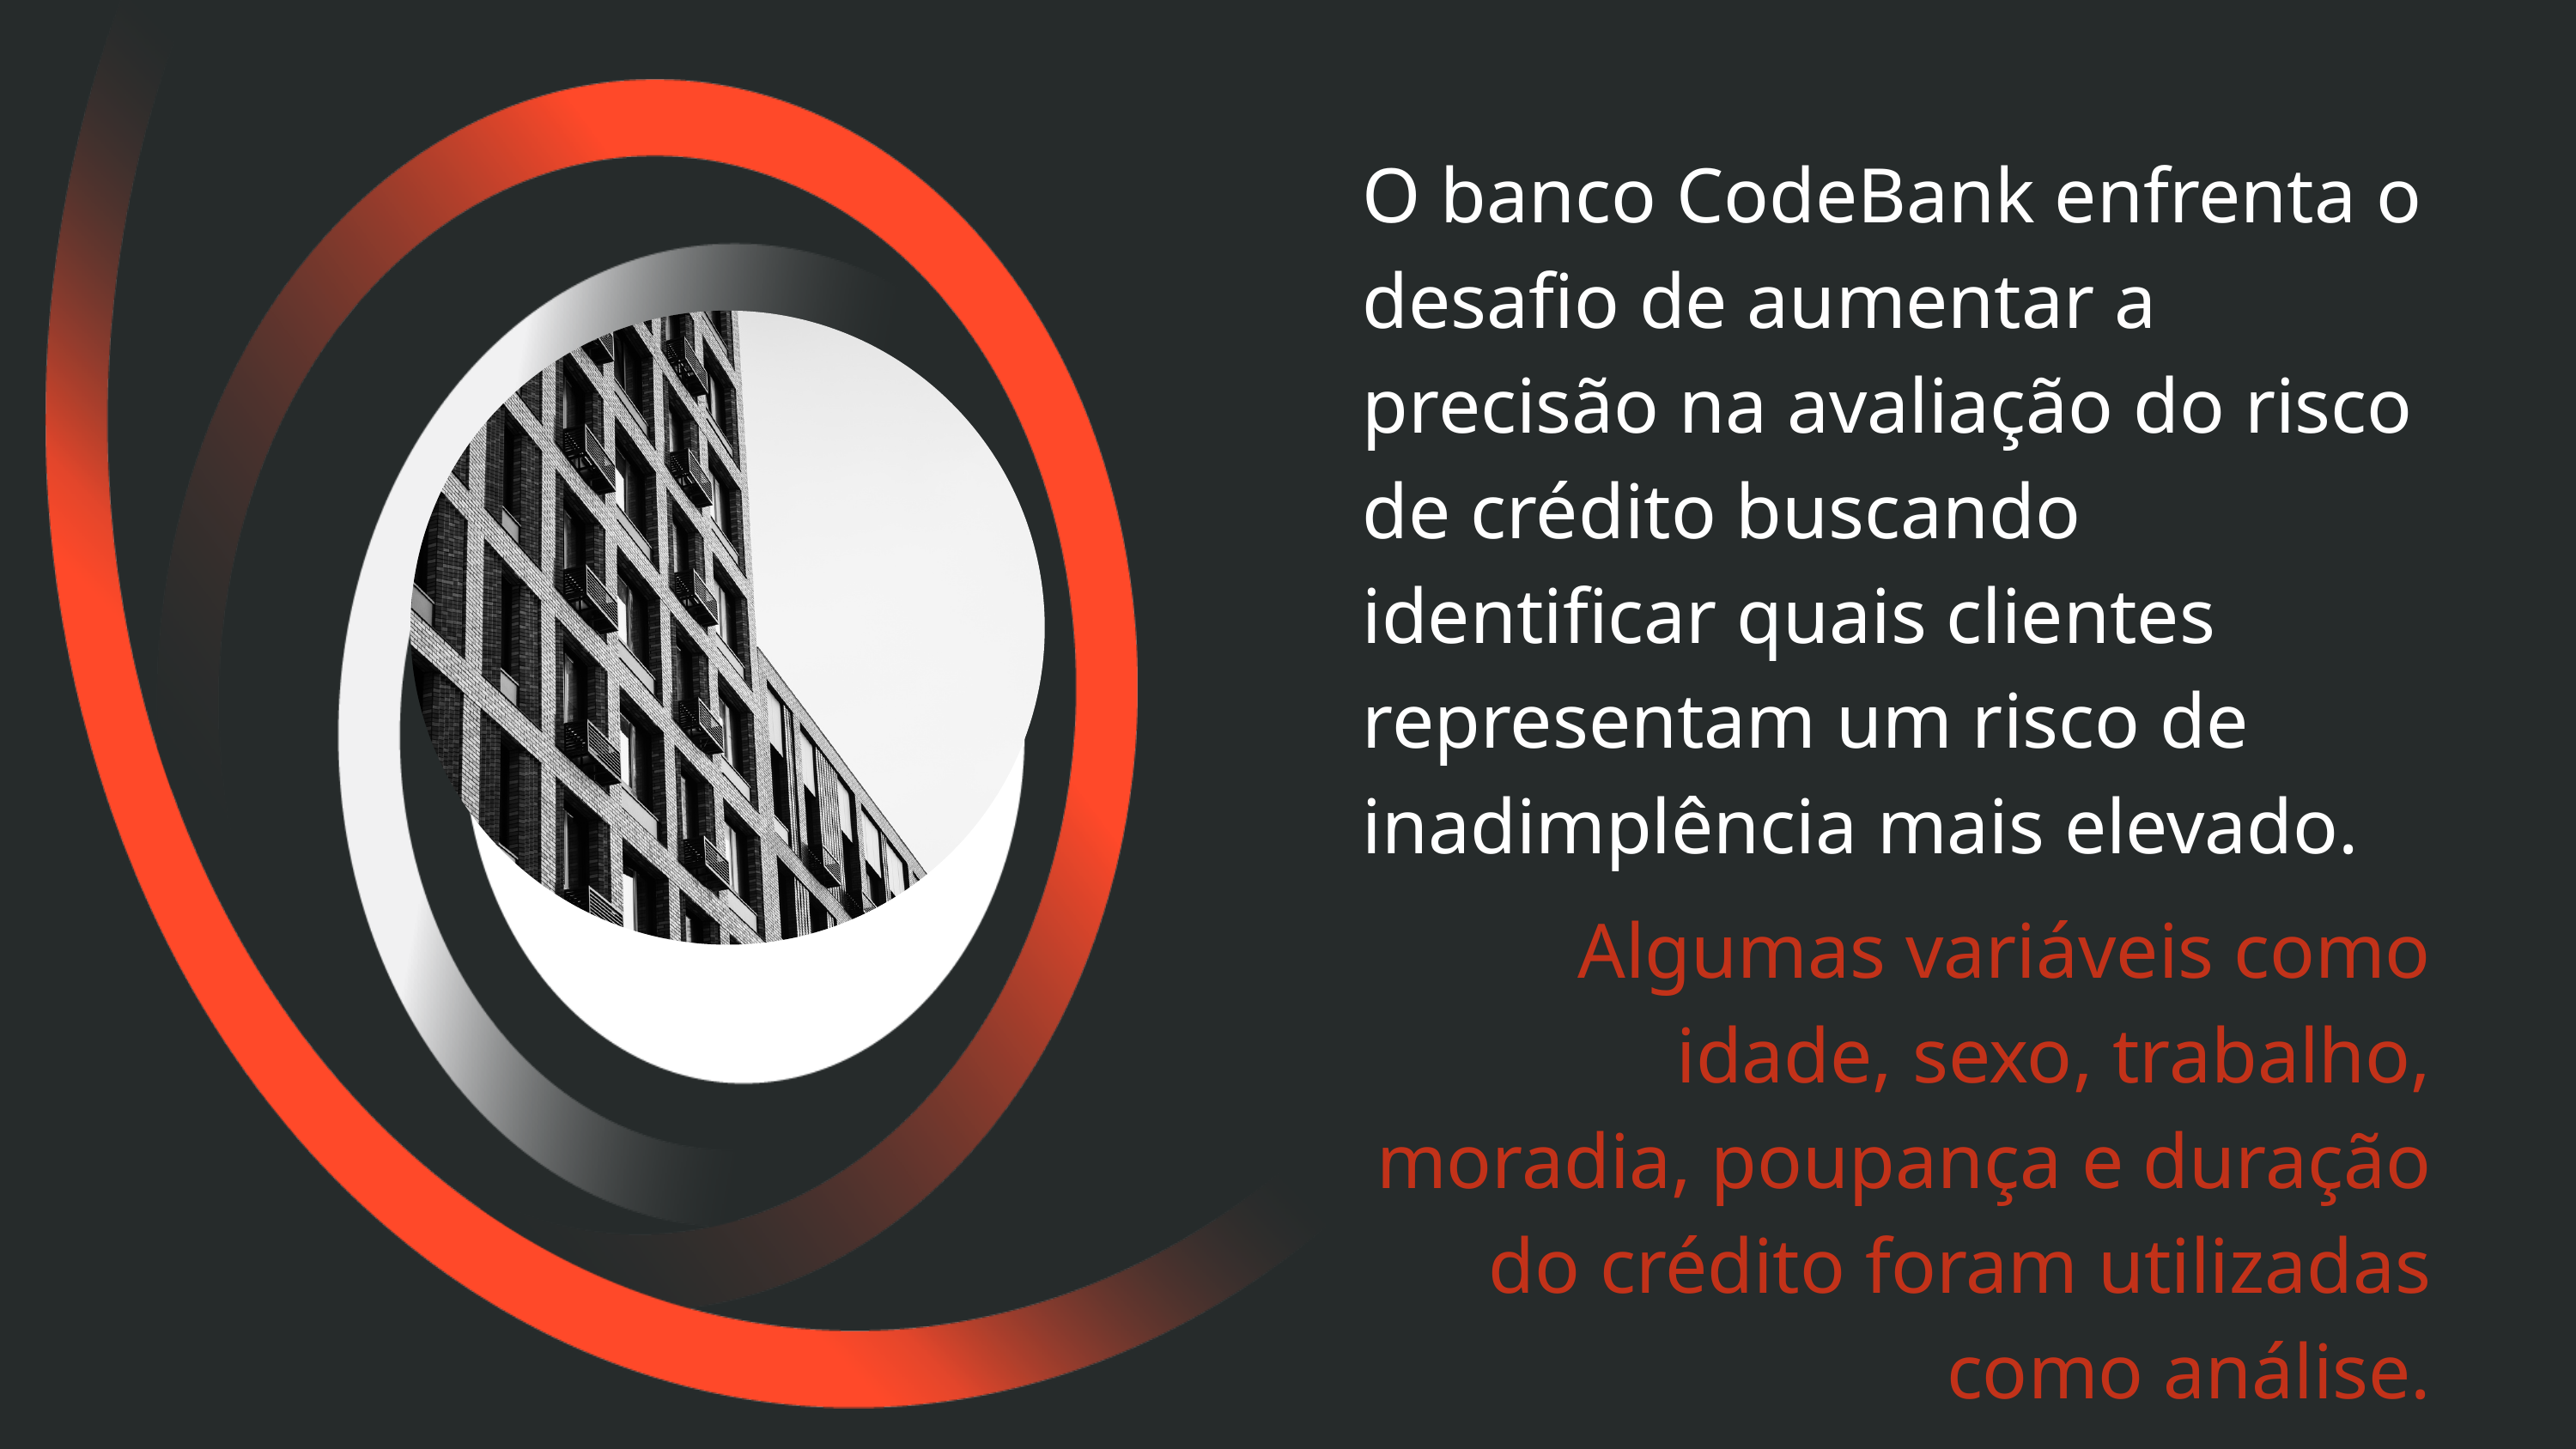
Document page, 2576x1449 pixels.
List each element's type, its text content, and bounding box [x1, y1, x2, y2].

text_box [410, 310, 1045, 945]
text_box O banco CodeBank enfrenta o desafio de aumentar a precisão na avaliação do risco de crédito buscando identificar quais clientes representam um risco de inadimplência mais elevado. [1362, 132, 2432, 869]
text_box [45, 0, 1331, 1409]
text_box Algumas variáveis como idade, sexo, trabalho, moradia, poupança e duração do crédito foram utilizadas como análise. [1362, 888, 2432, 1414]
